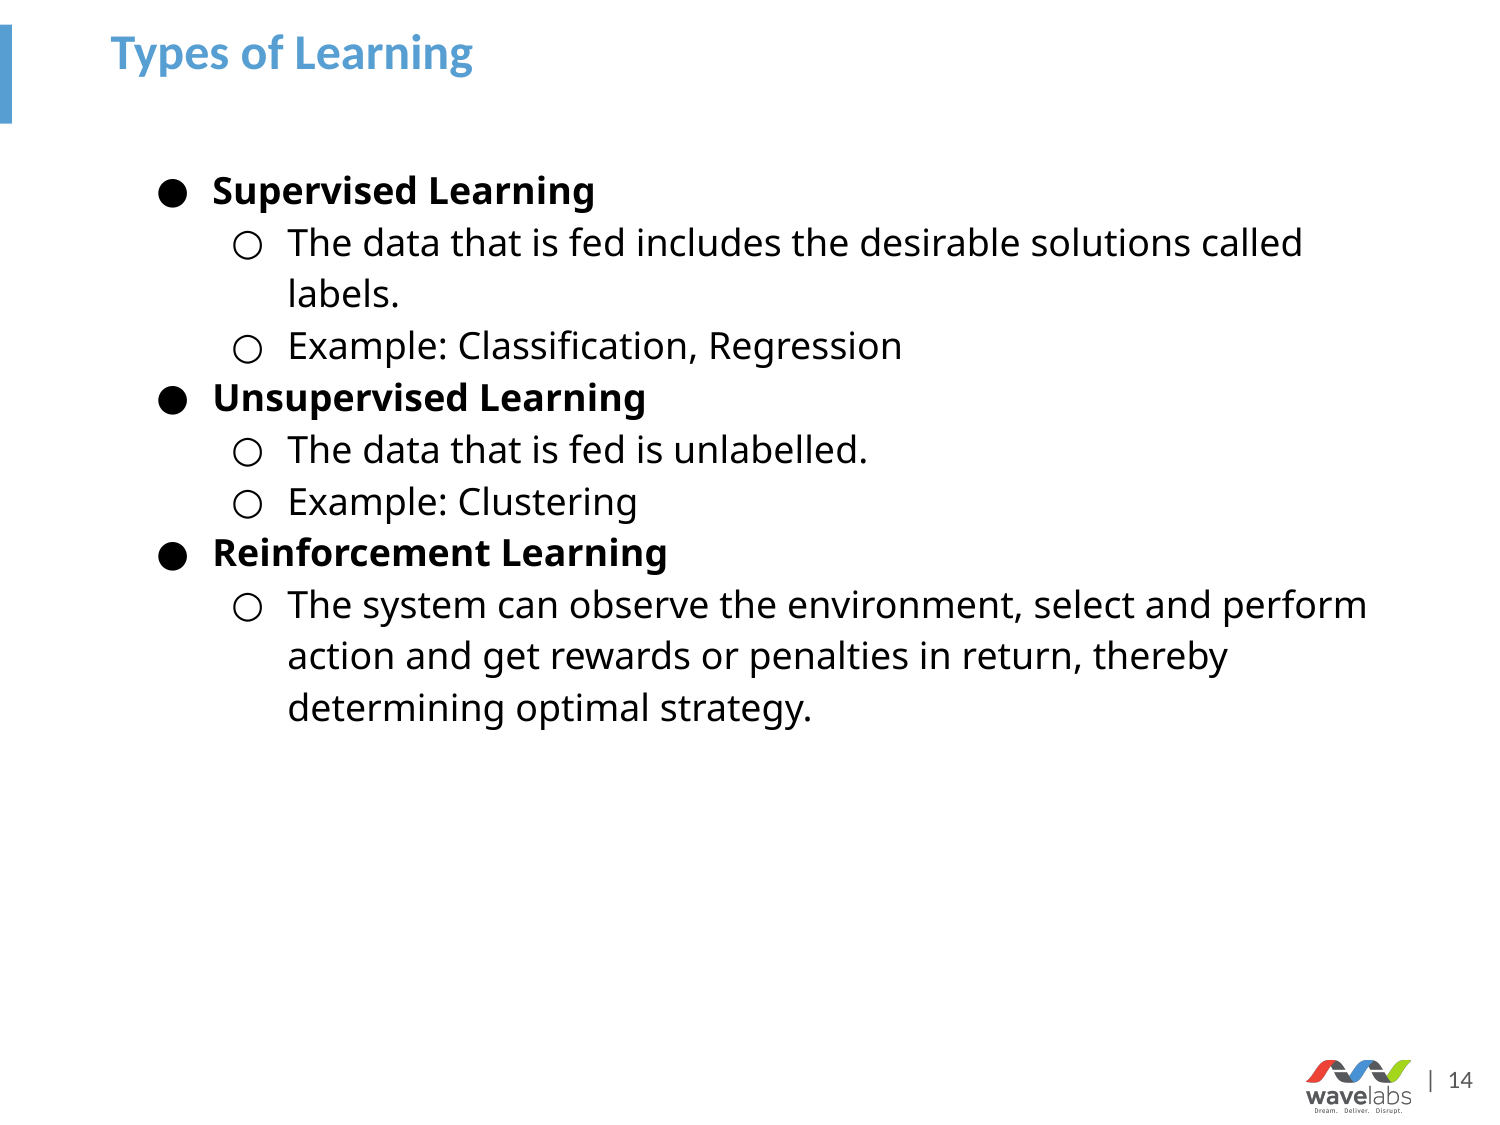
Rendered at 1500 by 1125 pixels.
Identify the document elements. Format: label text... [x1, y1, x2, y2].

picture [1306, 1059, 1412, 1114]
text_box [0, 12, 910, 124]
text_box Supervised Learning The data that is fed includes the desirable solutions called labels. Example: Classification, Regression Unsupervised Learning The data that is fed is unlabelled. Example: Clustering Reinforcement Learning The system can observe the environment, select and perform action and get rewards or penalties in return, thereby determining optimal strategy. [122, 145, 1399, 980]
text_box | 14 [1076, 1056, 1489, 1102]
